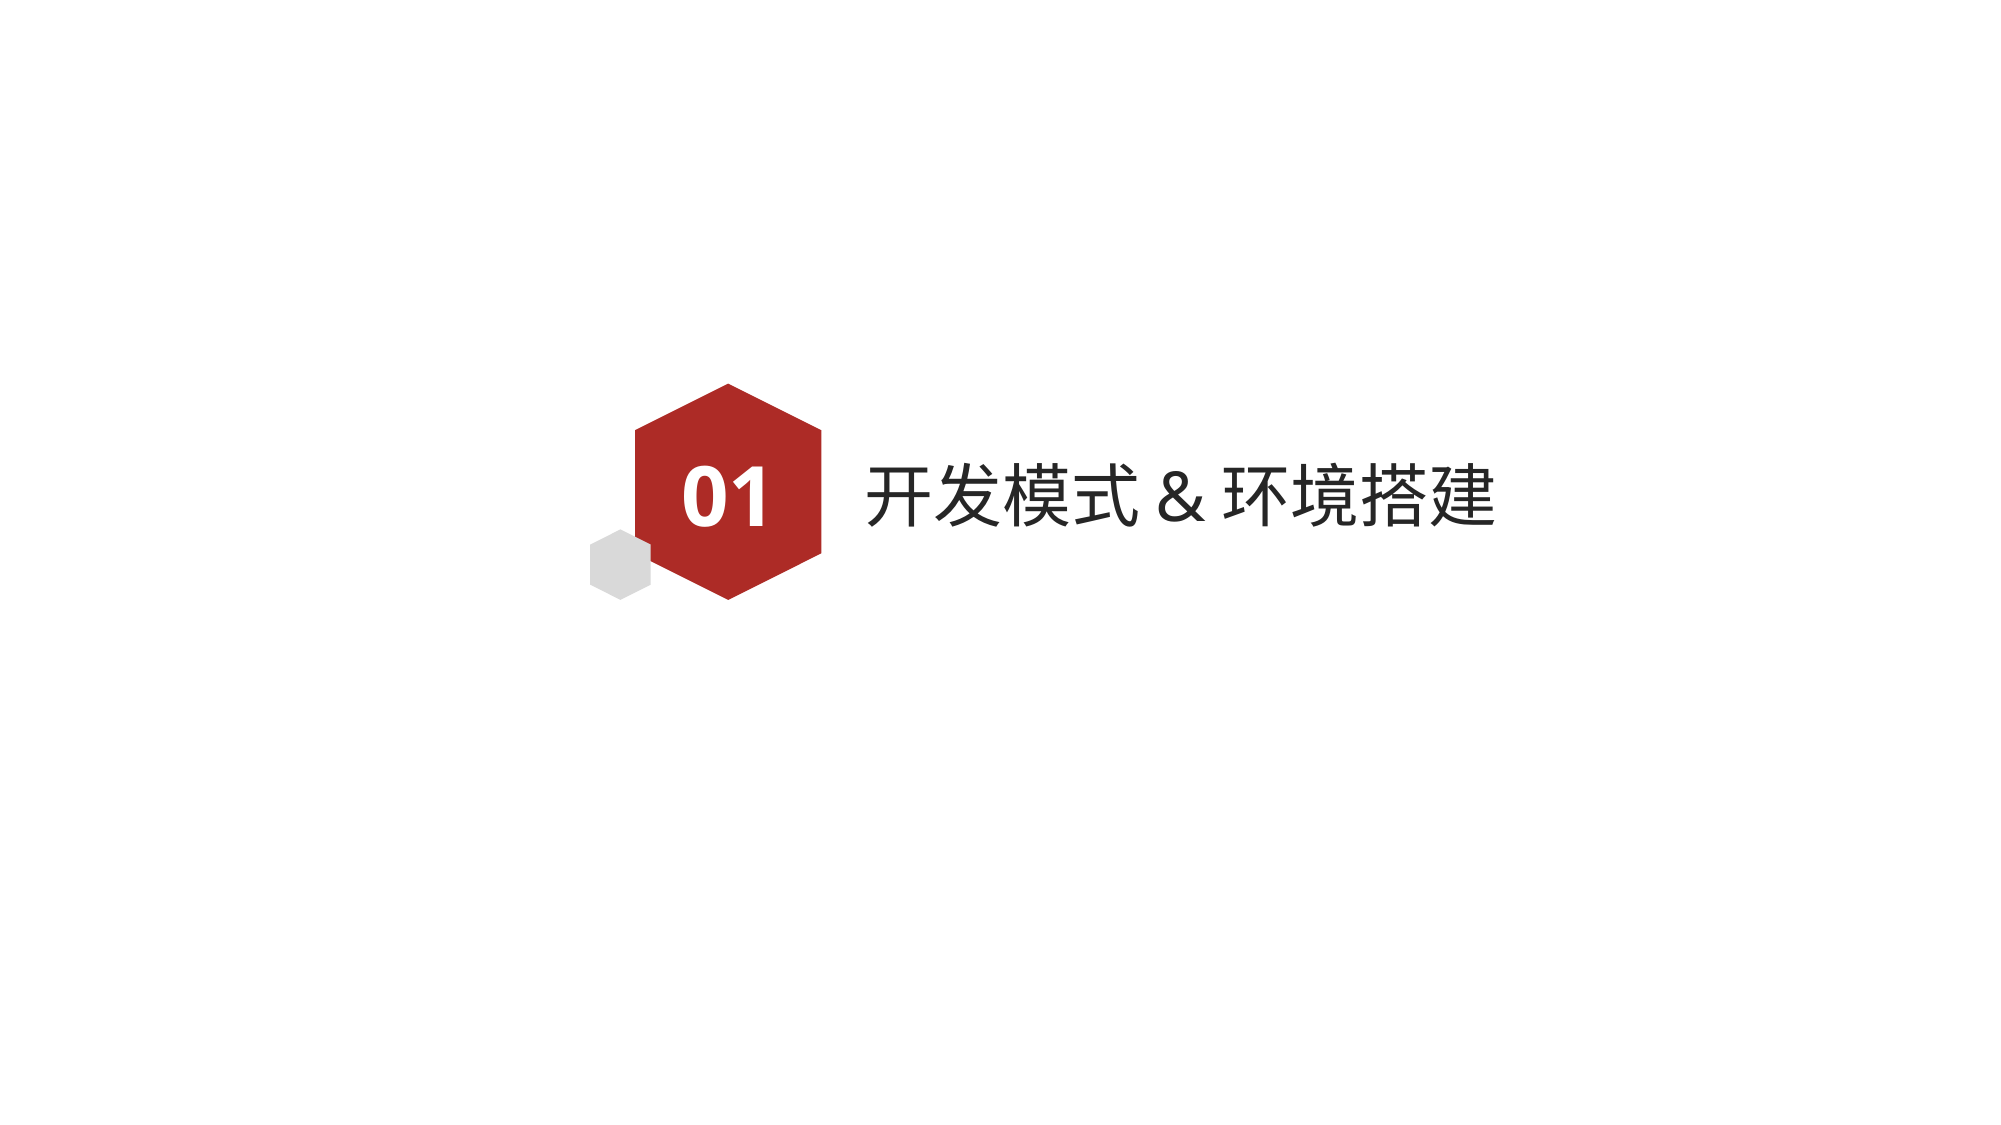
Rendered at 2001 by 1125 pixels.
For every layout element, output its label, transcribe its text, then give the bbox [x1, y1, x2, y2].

title 开发模式&环境搭建 [849, 454, 1698, 545]
list 01 [636, 404, 822, 594]
